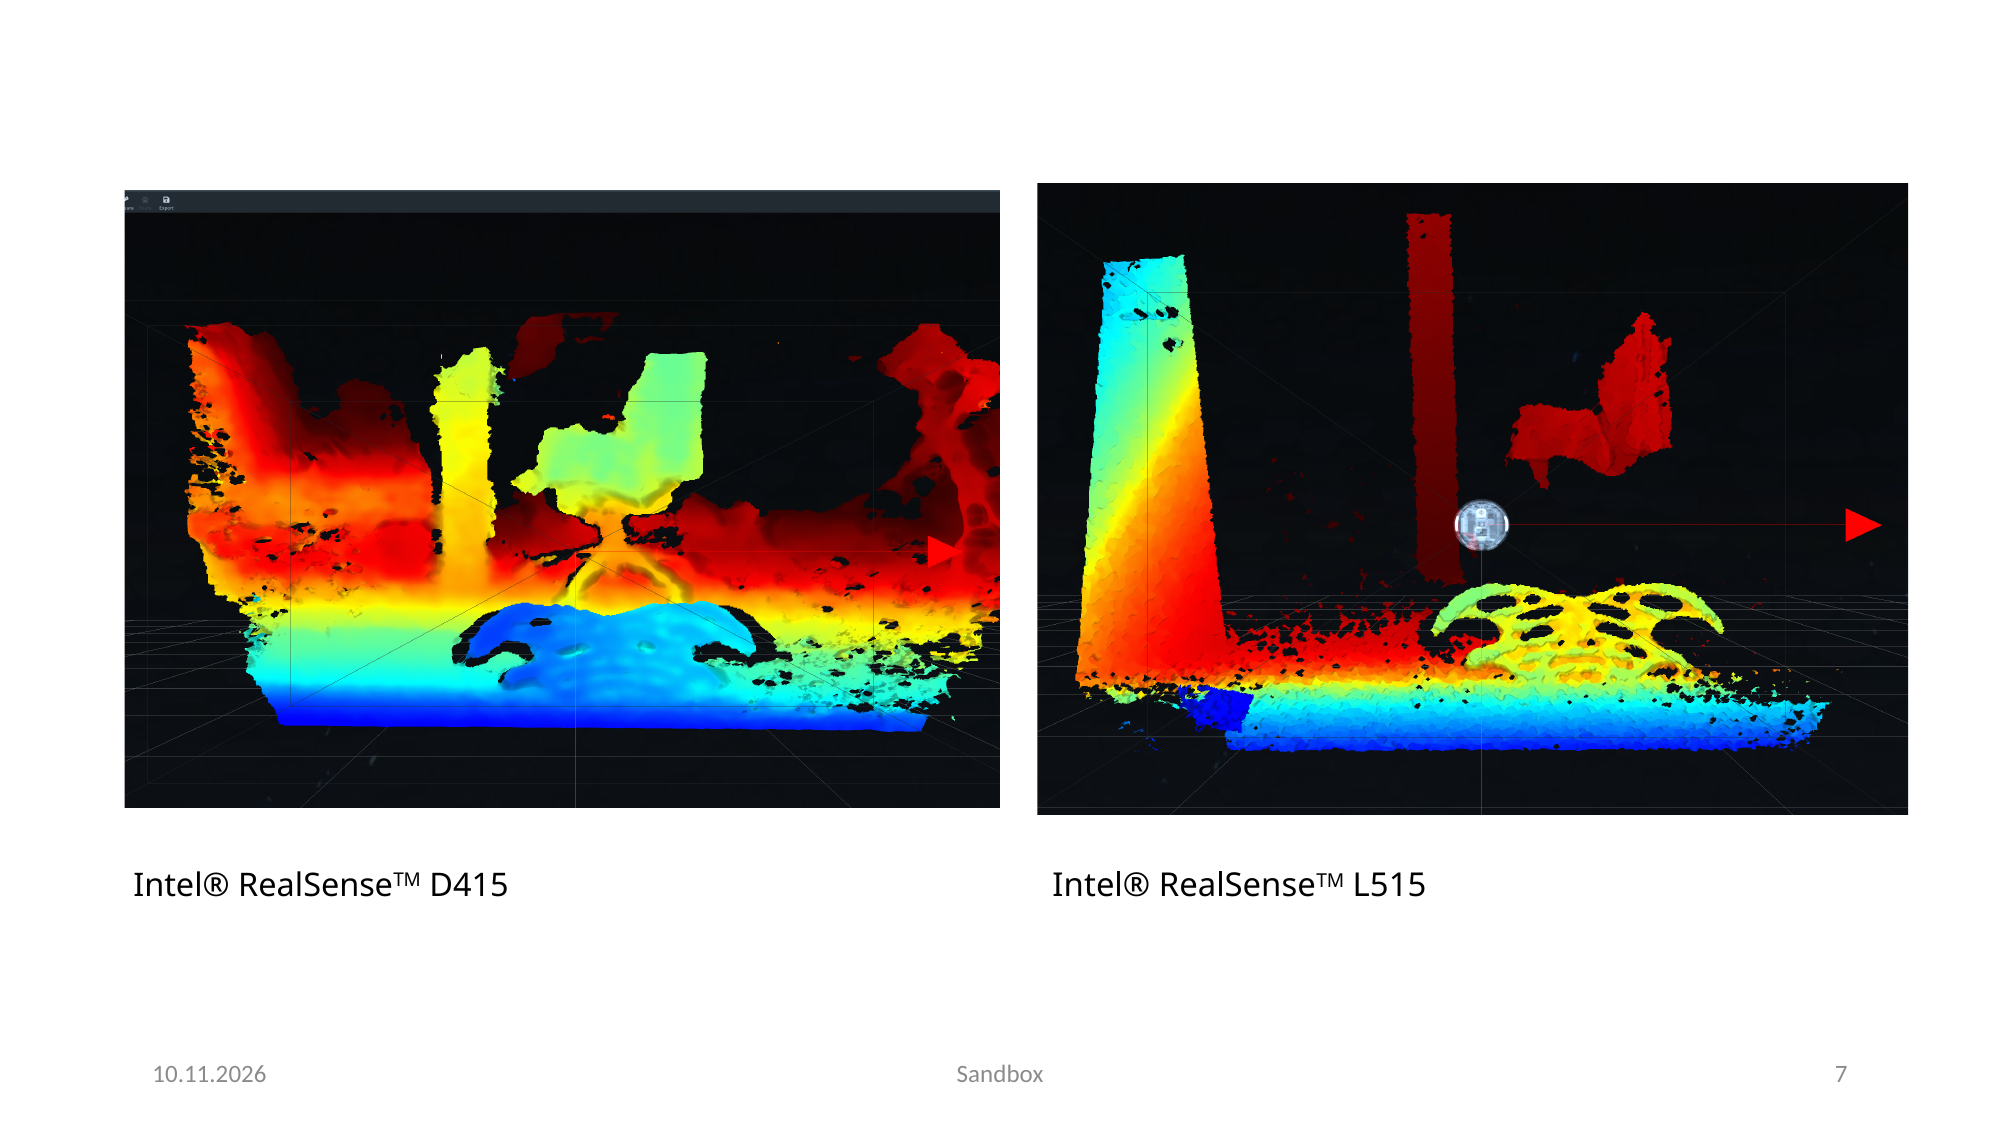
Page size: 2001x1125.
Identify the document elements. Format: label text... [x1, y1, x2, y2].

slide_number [137, 1042, 588, 1103]
picture [1037, 183, 1909, 815]
slide_number 7 [1412, 1042, 1863, 1103]
text_box Intel® RealSenseTM L515 [1037, 860, 1447, 921]
text_box Intel® RealSenseTM D415 [118, 860, 527, 921]
picture [124, 190, 1000, 808]
footer Sandbox [662, 1042, 1338, 1103]
